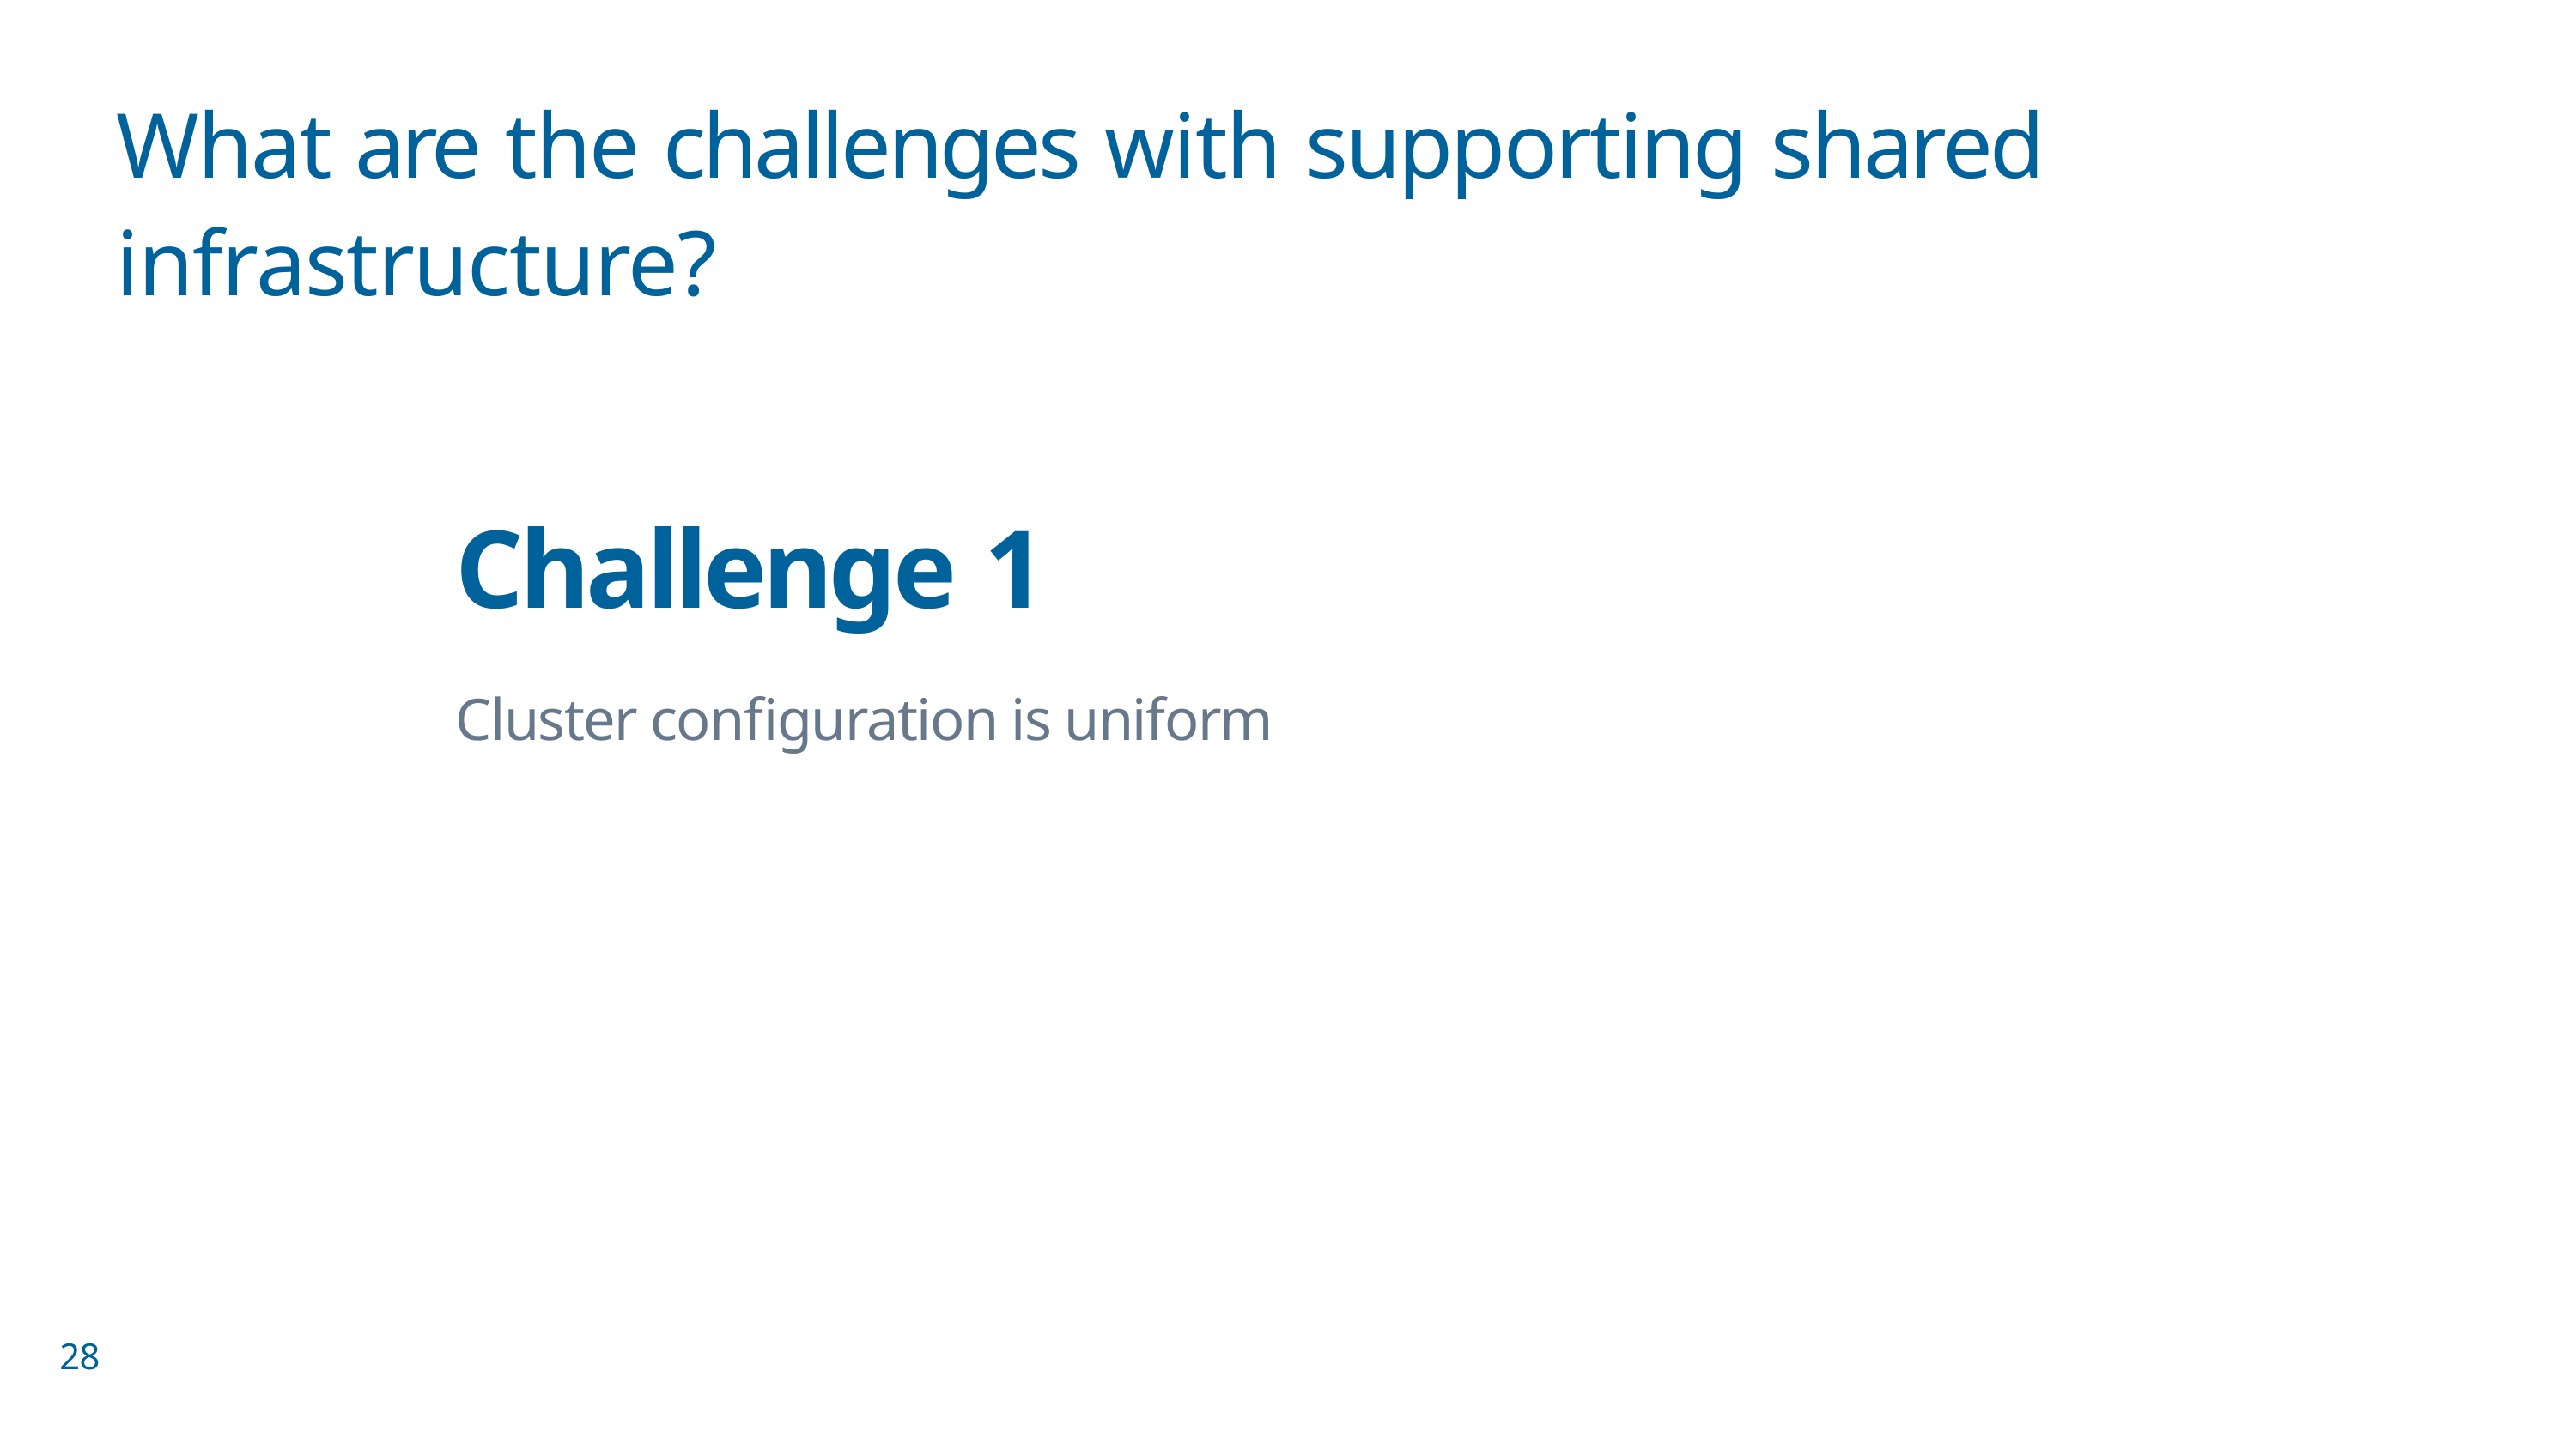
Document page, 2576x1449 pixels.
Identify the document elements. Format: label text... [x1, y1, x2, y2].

title What are the challenges with supporting shared infrastructure? [110, 76, 2516, 320]
slide_number 28 [47, 1331, 113, 1449]
text_box Challenge 1 Cluster configuration is uniform [453, 499, 1438, 752]
